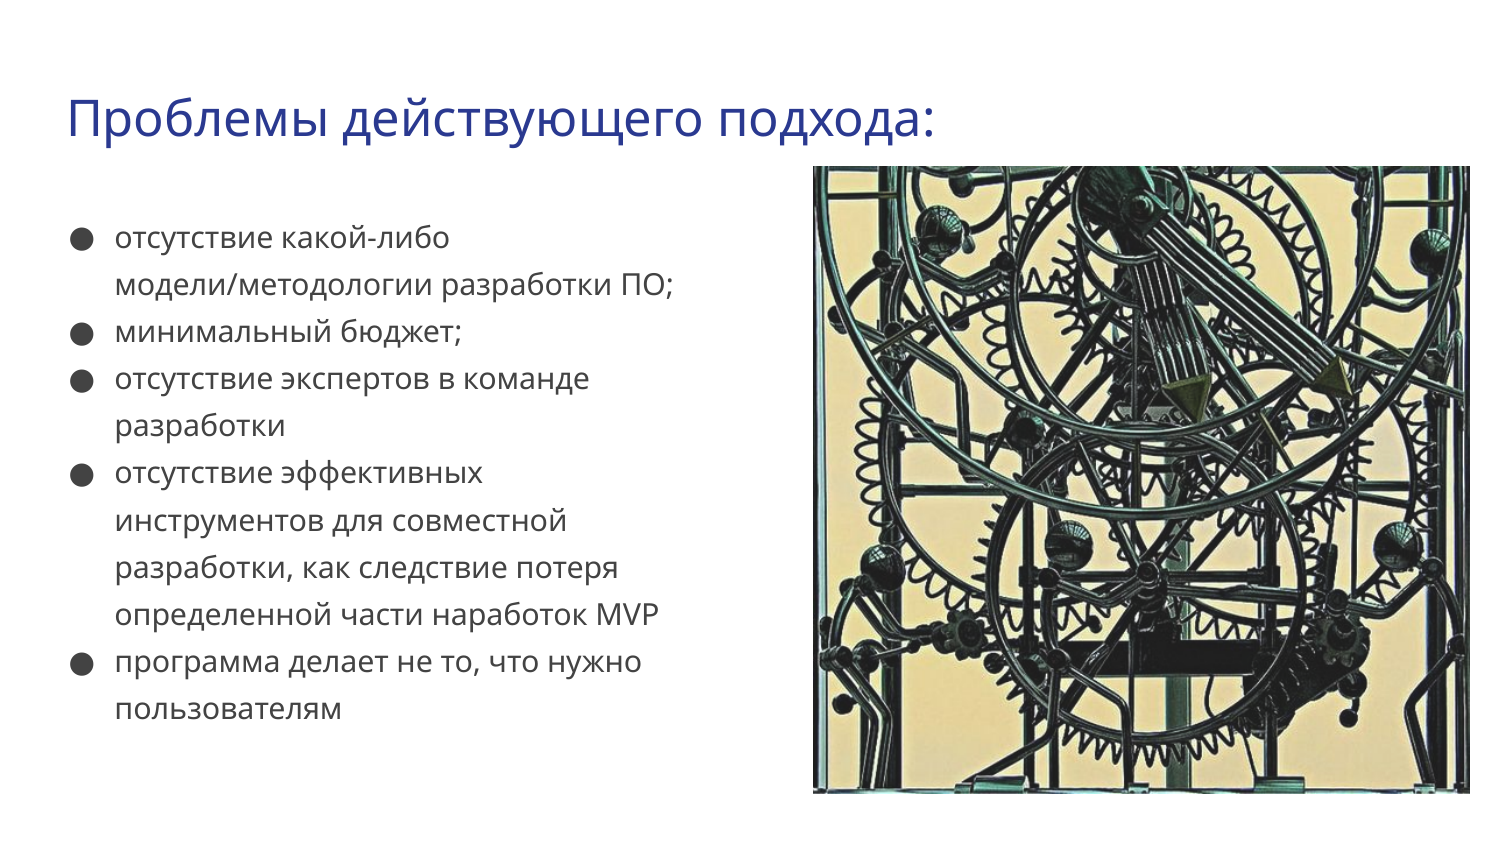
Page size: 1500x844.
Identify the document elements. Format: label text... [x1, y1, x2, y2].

list отсутствие какой-либо модели/методологии разработки ПО; минимальный бюджет; отсутствие экспертов в команде разработки отсутствие эффективных инструментов для совместной разработки, как следствие потеря определенной части наработок MVP программа делает не то, что нужно пользователям [38, 194, 695, 793]
title Проблемы действующего подхода: [51, 67, 1449, 167]
picture [813, 166, 1470, 795]
